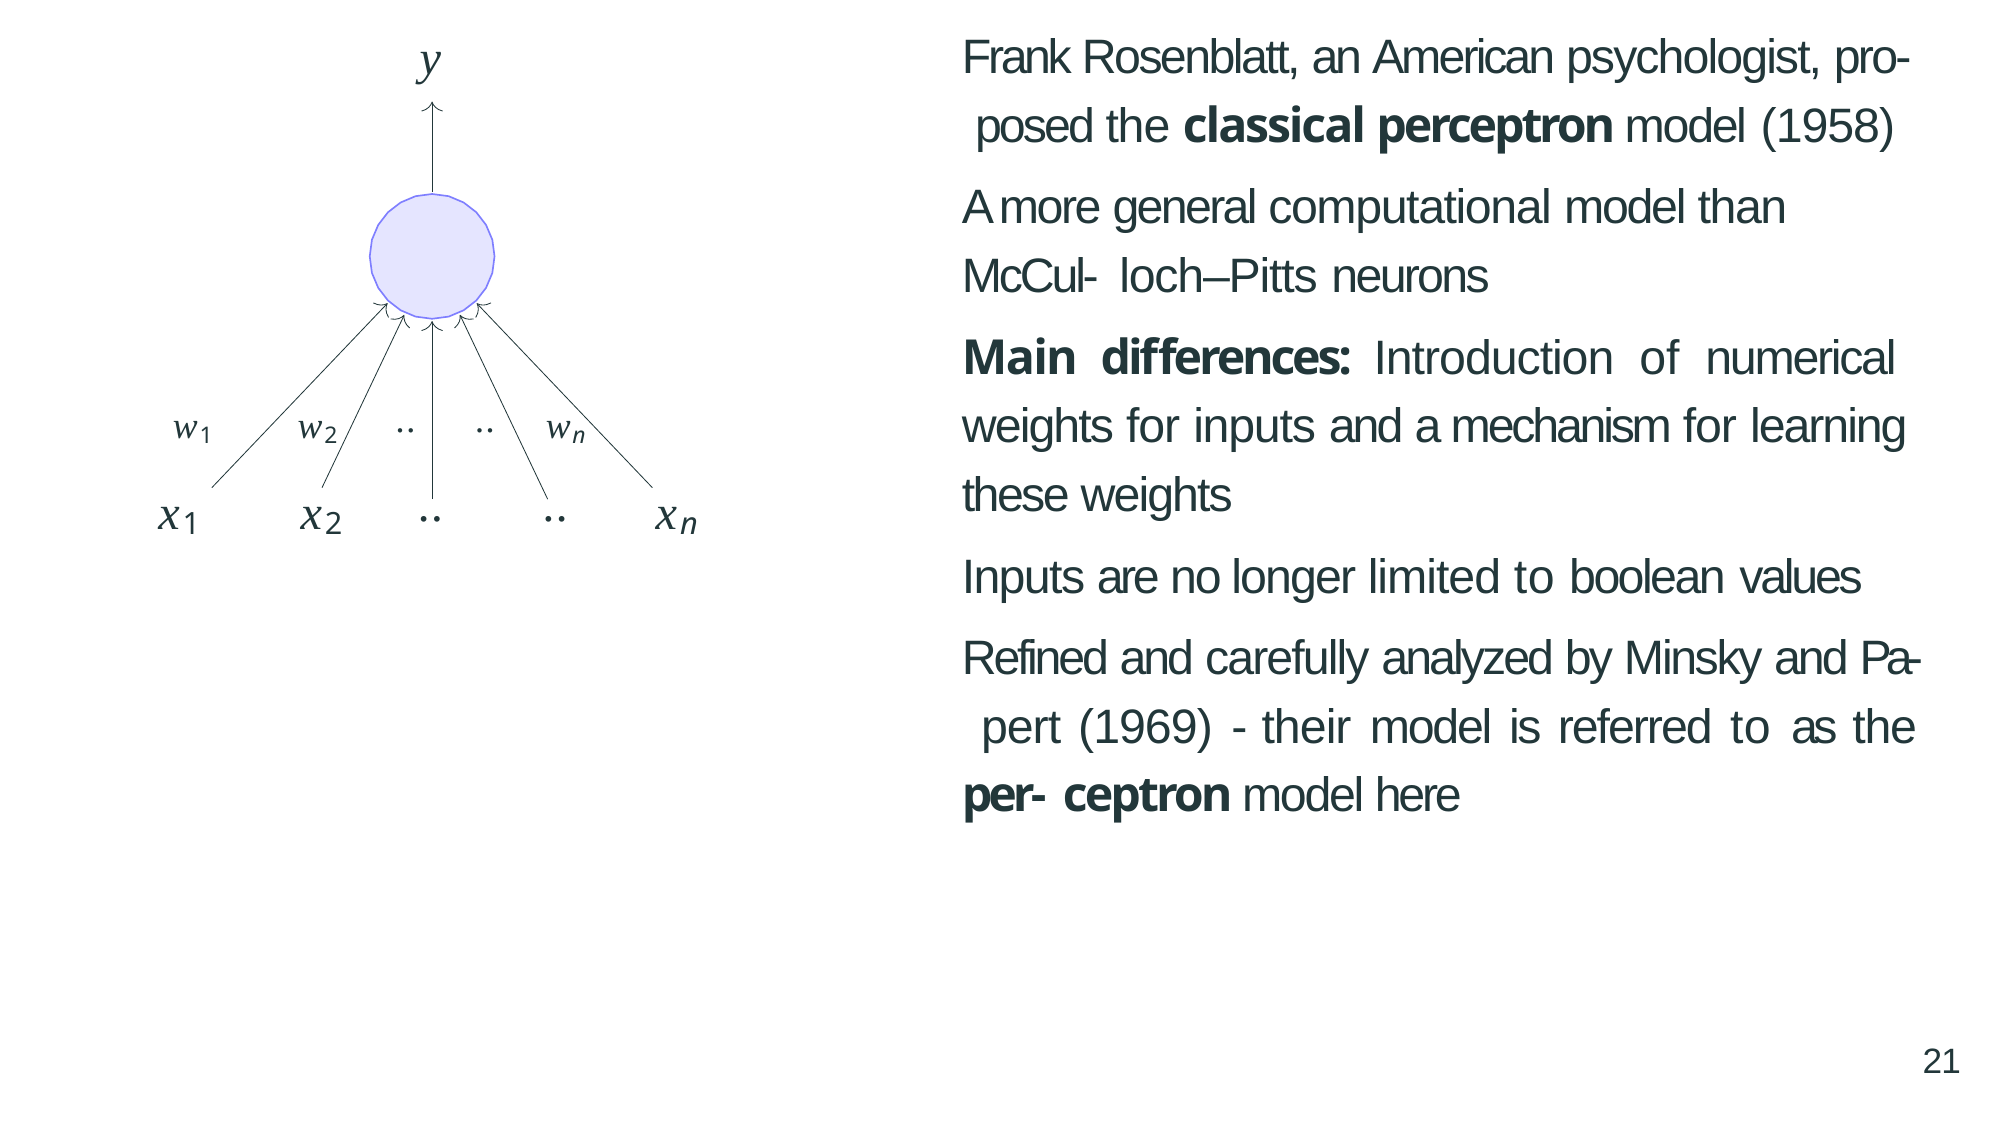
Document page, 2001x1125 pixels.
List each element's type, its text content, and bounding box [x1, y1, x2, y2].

text_box Frank Rosenblatt, an American psychologist, pro- posed the classical perceptron model (1958) A more general computational model than McCul- loch–Pitts neurons [920, 10, 1919, 303]
text_box .. [539, 500, 575, 531]
text_box y [415, 22, 448, 85]
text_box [210, 101, 654, 500]
text_box w1 [159, 393, 210, 449]
text_box Main differences: Introduction of numerical weights for inputs and a mechanism for learning these weights Inputs are no longer limited to boolean values Refined and carefully analyzed by Minsky and Pa- pert (1969) - their model is referred to as the per- ceptron model here [920, 310, 1919, 822]
text_box 21 [1918, 1037, 1965, 1081]
text_box x1 x2 [140, 472, 348, 541]
text_box .. [414, 500, 451, 531]
text_box xn [642, 472, 719, 541]
